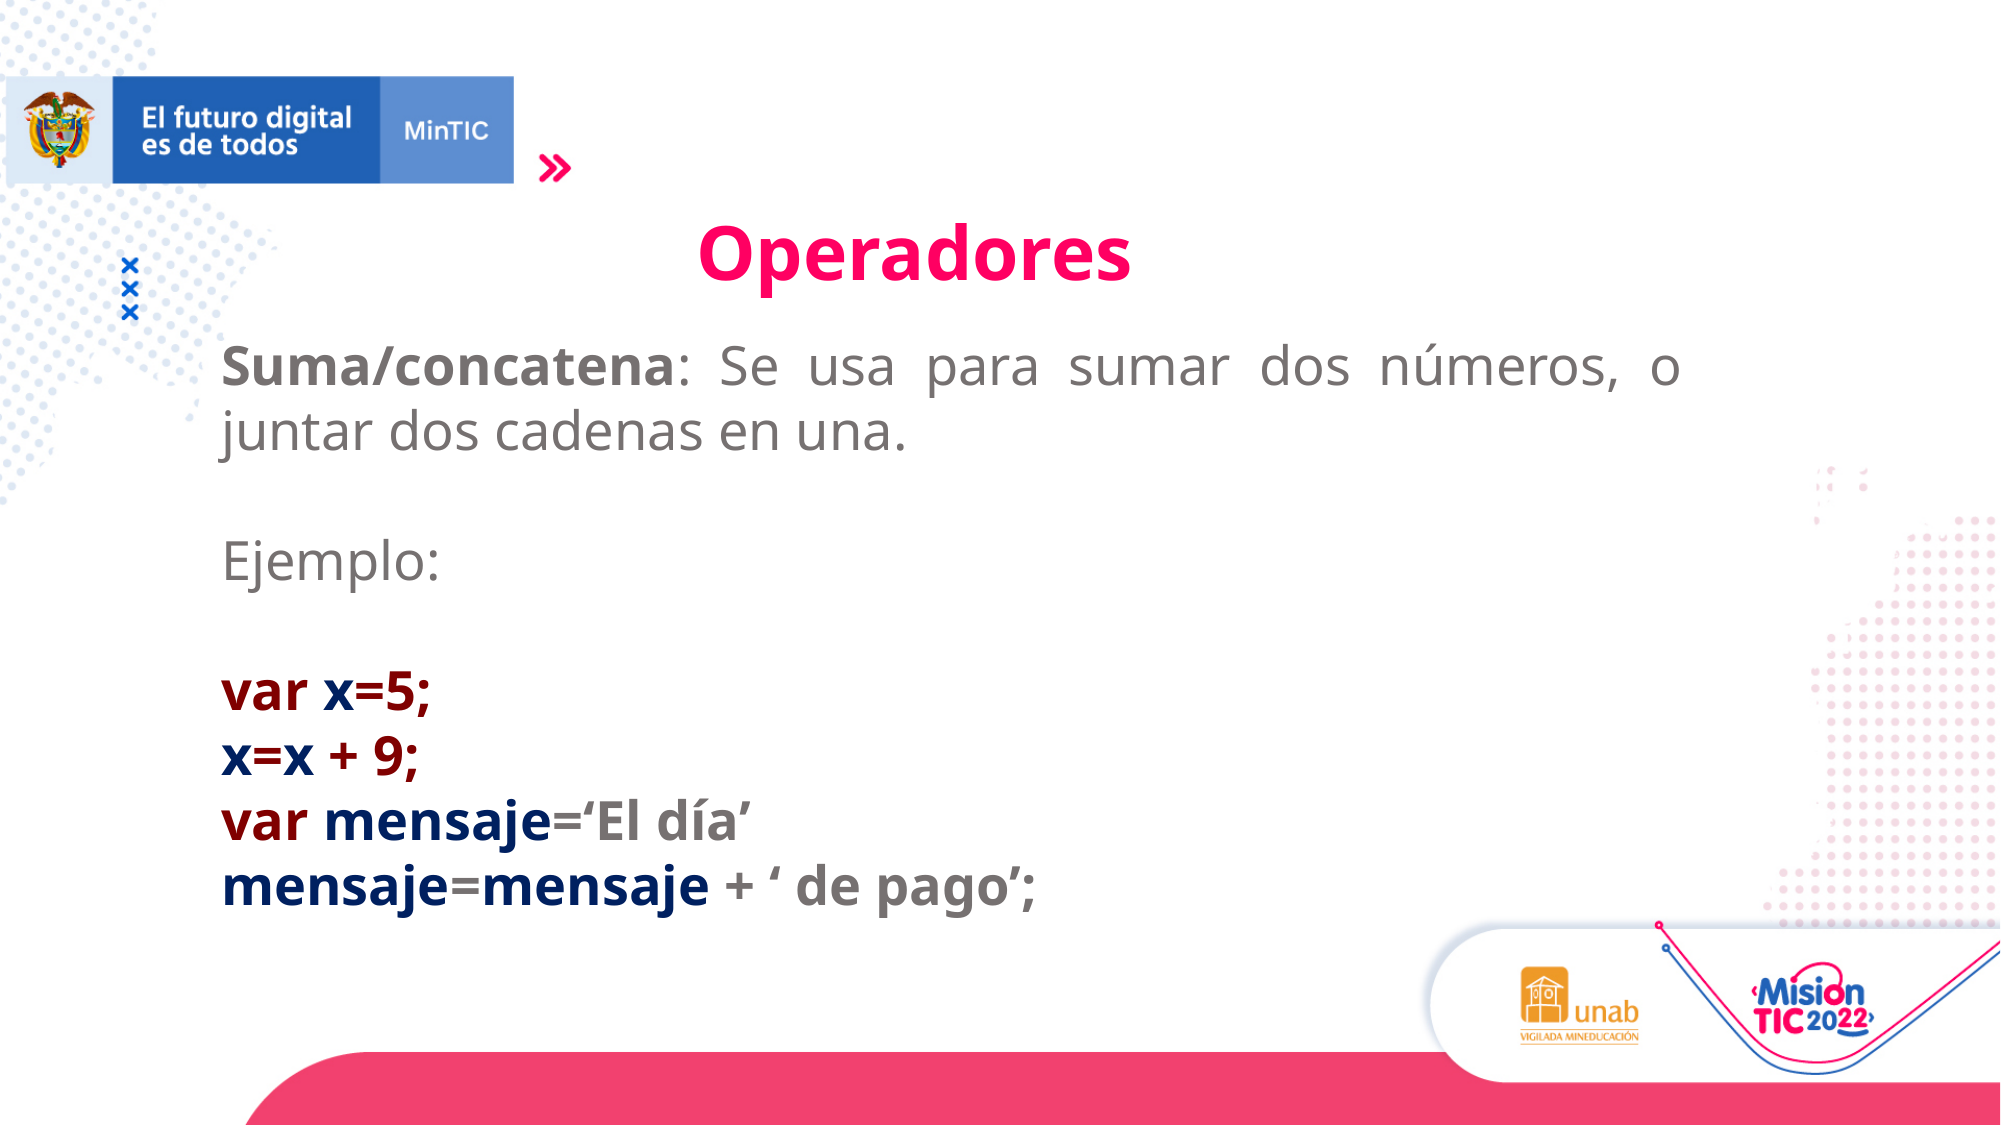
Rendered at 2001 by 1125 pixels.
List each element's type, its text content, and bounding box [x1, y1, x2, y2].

picture [0, 0, 2001, 1125]
text_box Operadores [206, 198, 1624, 304]
text_box Suma/concatena: Se usa para sumar dos números, o juntar dos cadenas en una. Ejemplo: var x=5; x=x + 9; var mensaje=‘El día’ mensaje=mensaje + ‘ de pago’; [206, 324, 1699, 924]
